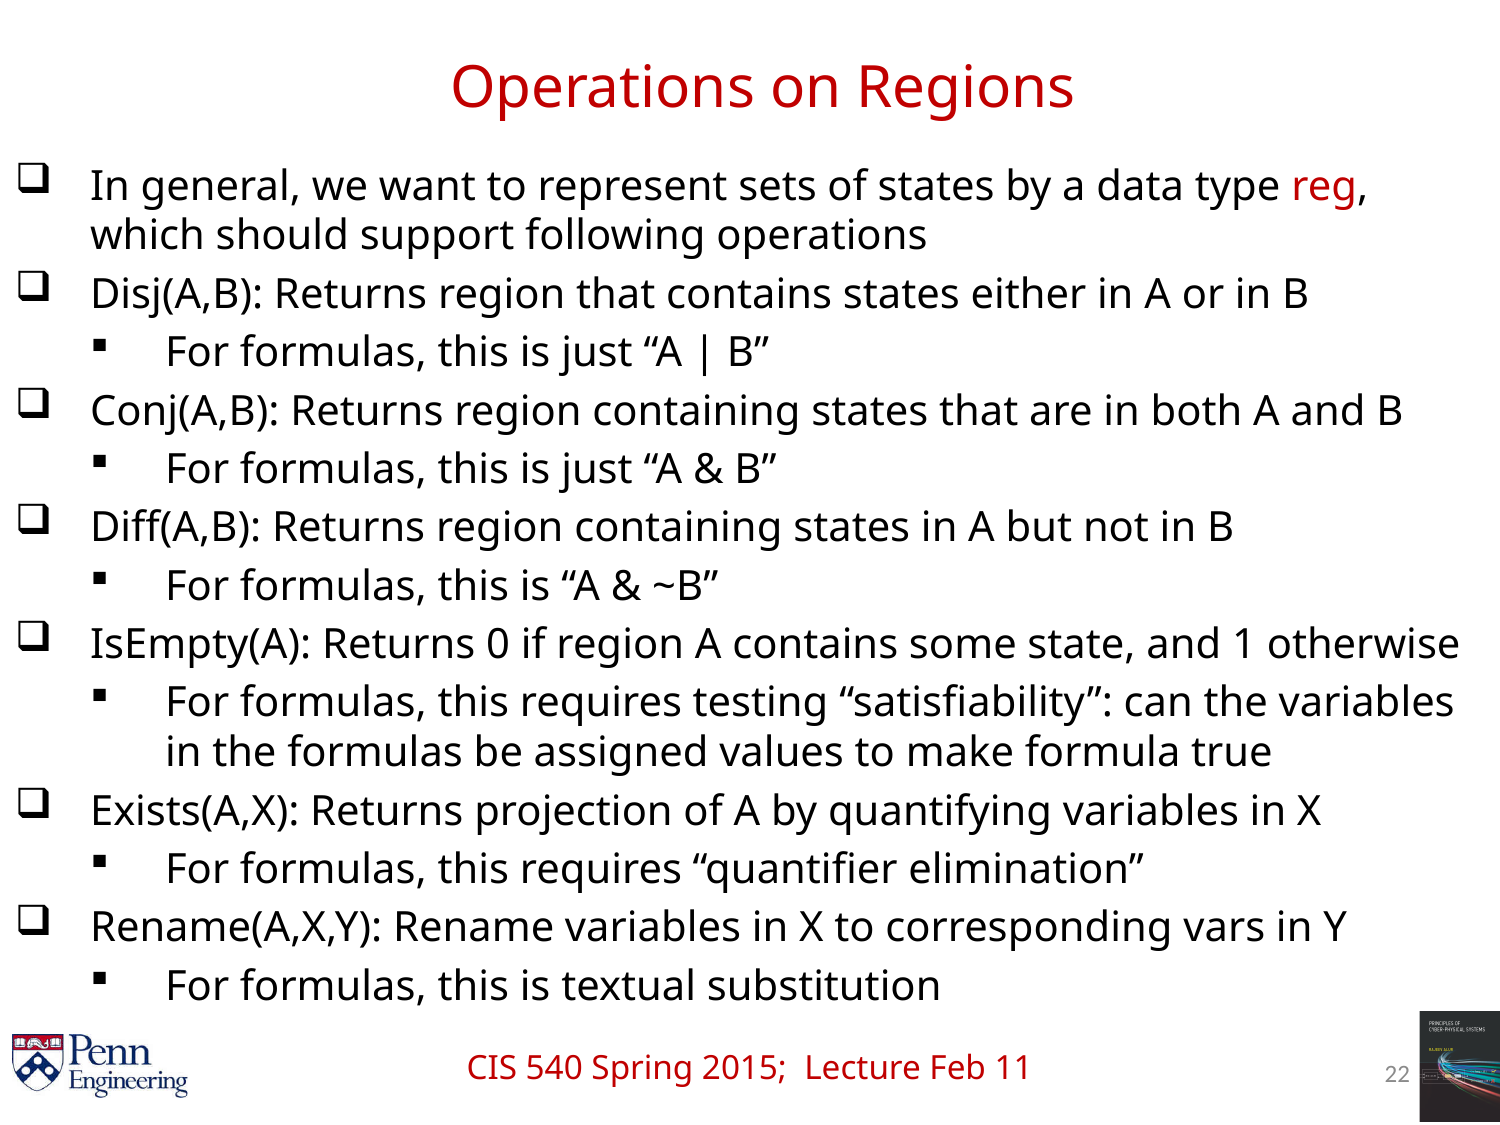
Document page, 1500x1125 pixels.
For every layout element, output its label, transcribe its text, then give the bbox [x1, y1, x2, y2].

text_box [0, 1007, 1500, 1125]
text_box In general, we want to represent sets of states by a data type reg, which should support following operations Disj(A,B): Returns region that contains states either in A or in B For formulas, this is just “A | B” Conj(A,B): Returns region containing states that are in both A and B For formulas, this is just “A & B” Diff(A,B): Returns region containing states in A but not in B For formulas, this is “A & ~B” IsEmpty(A): Returns 0 if region A contains some state, and 1 otherwise For formulas, this requires testing “satisfiability”: can the variables in the formulas be assigned values to make formula true Exists(A,X): Returns projection of A by quantifying variables in X For formulas, this requires “quantifier elimination” Rename(A,X,Y): Rename variables in X to corresponding vars in Y For formulas, this is textual substitution [0, 87, 1500, 1006]
title Operations on Regions [100, 24, 1425, 87]
